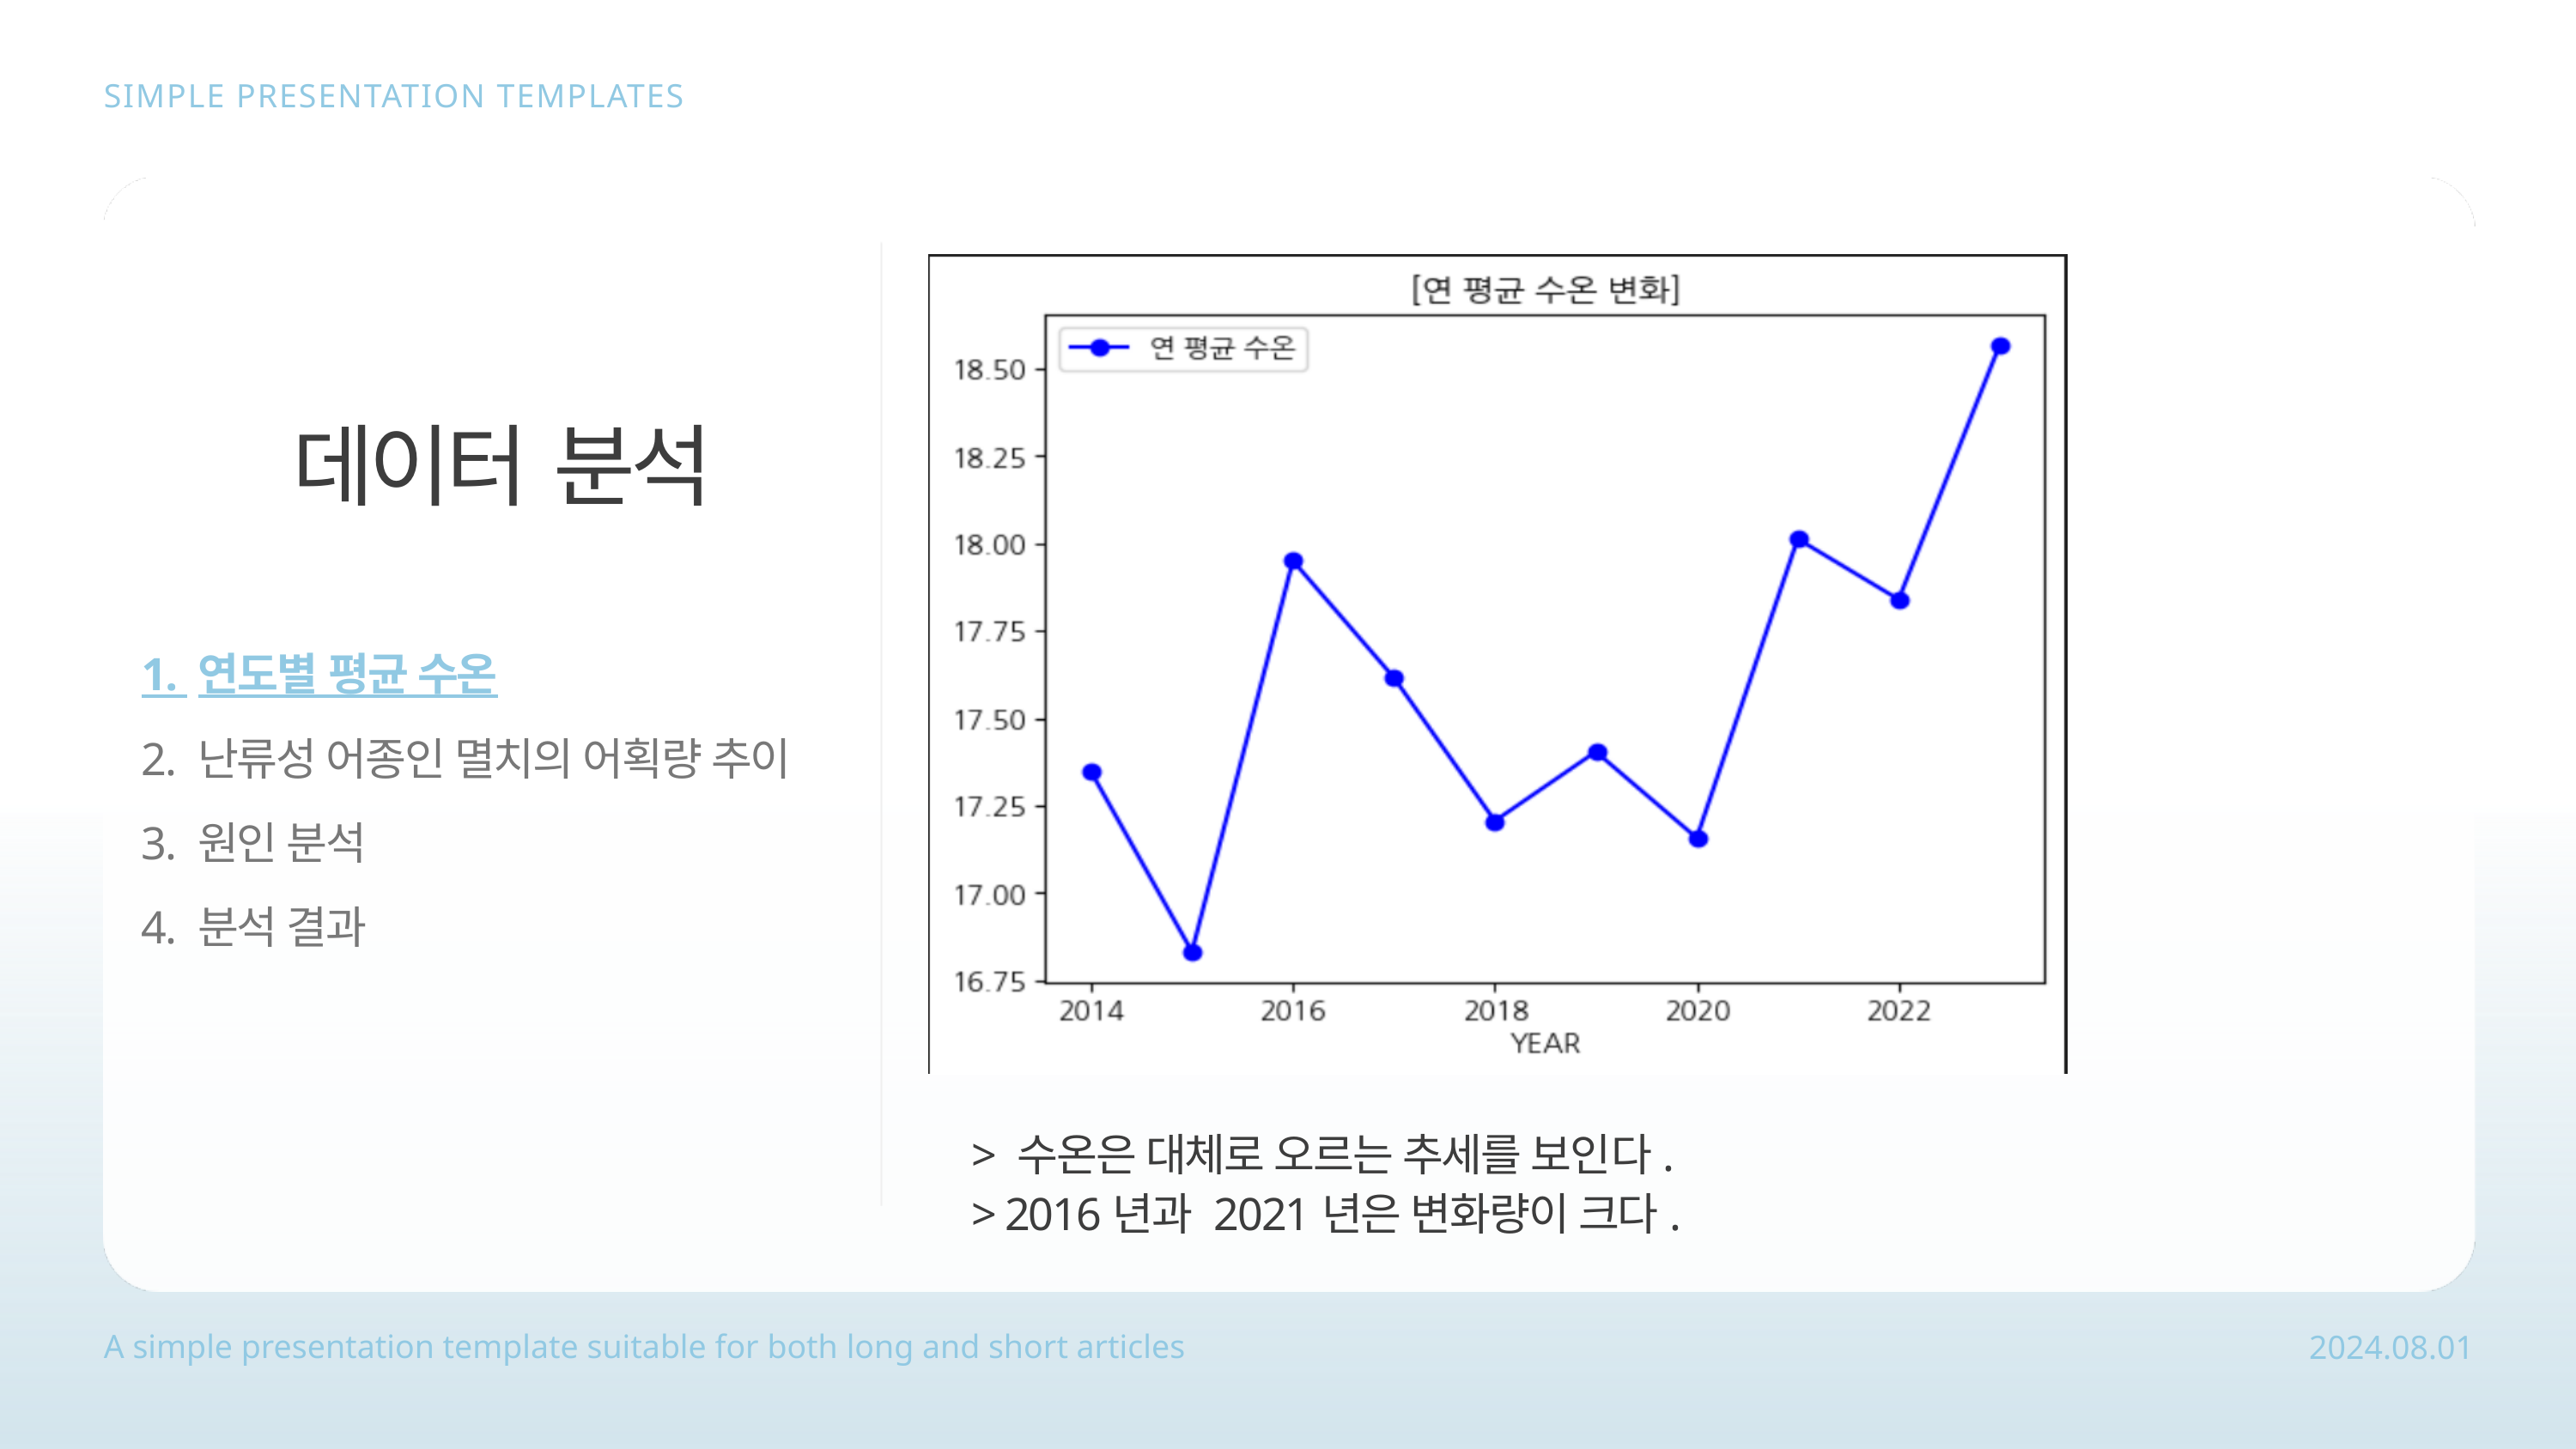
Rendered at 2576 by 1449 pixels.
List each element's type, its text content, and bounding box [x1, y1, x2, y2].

picture [0, 176, 2576, 1449]
text_box SIMPLE PRESENTATION TEMPLATES [103, 70, 870, 115]
